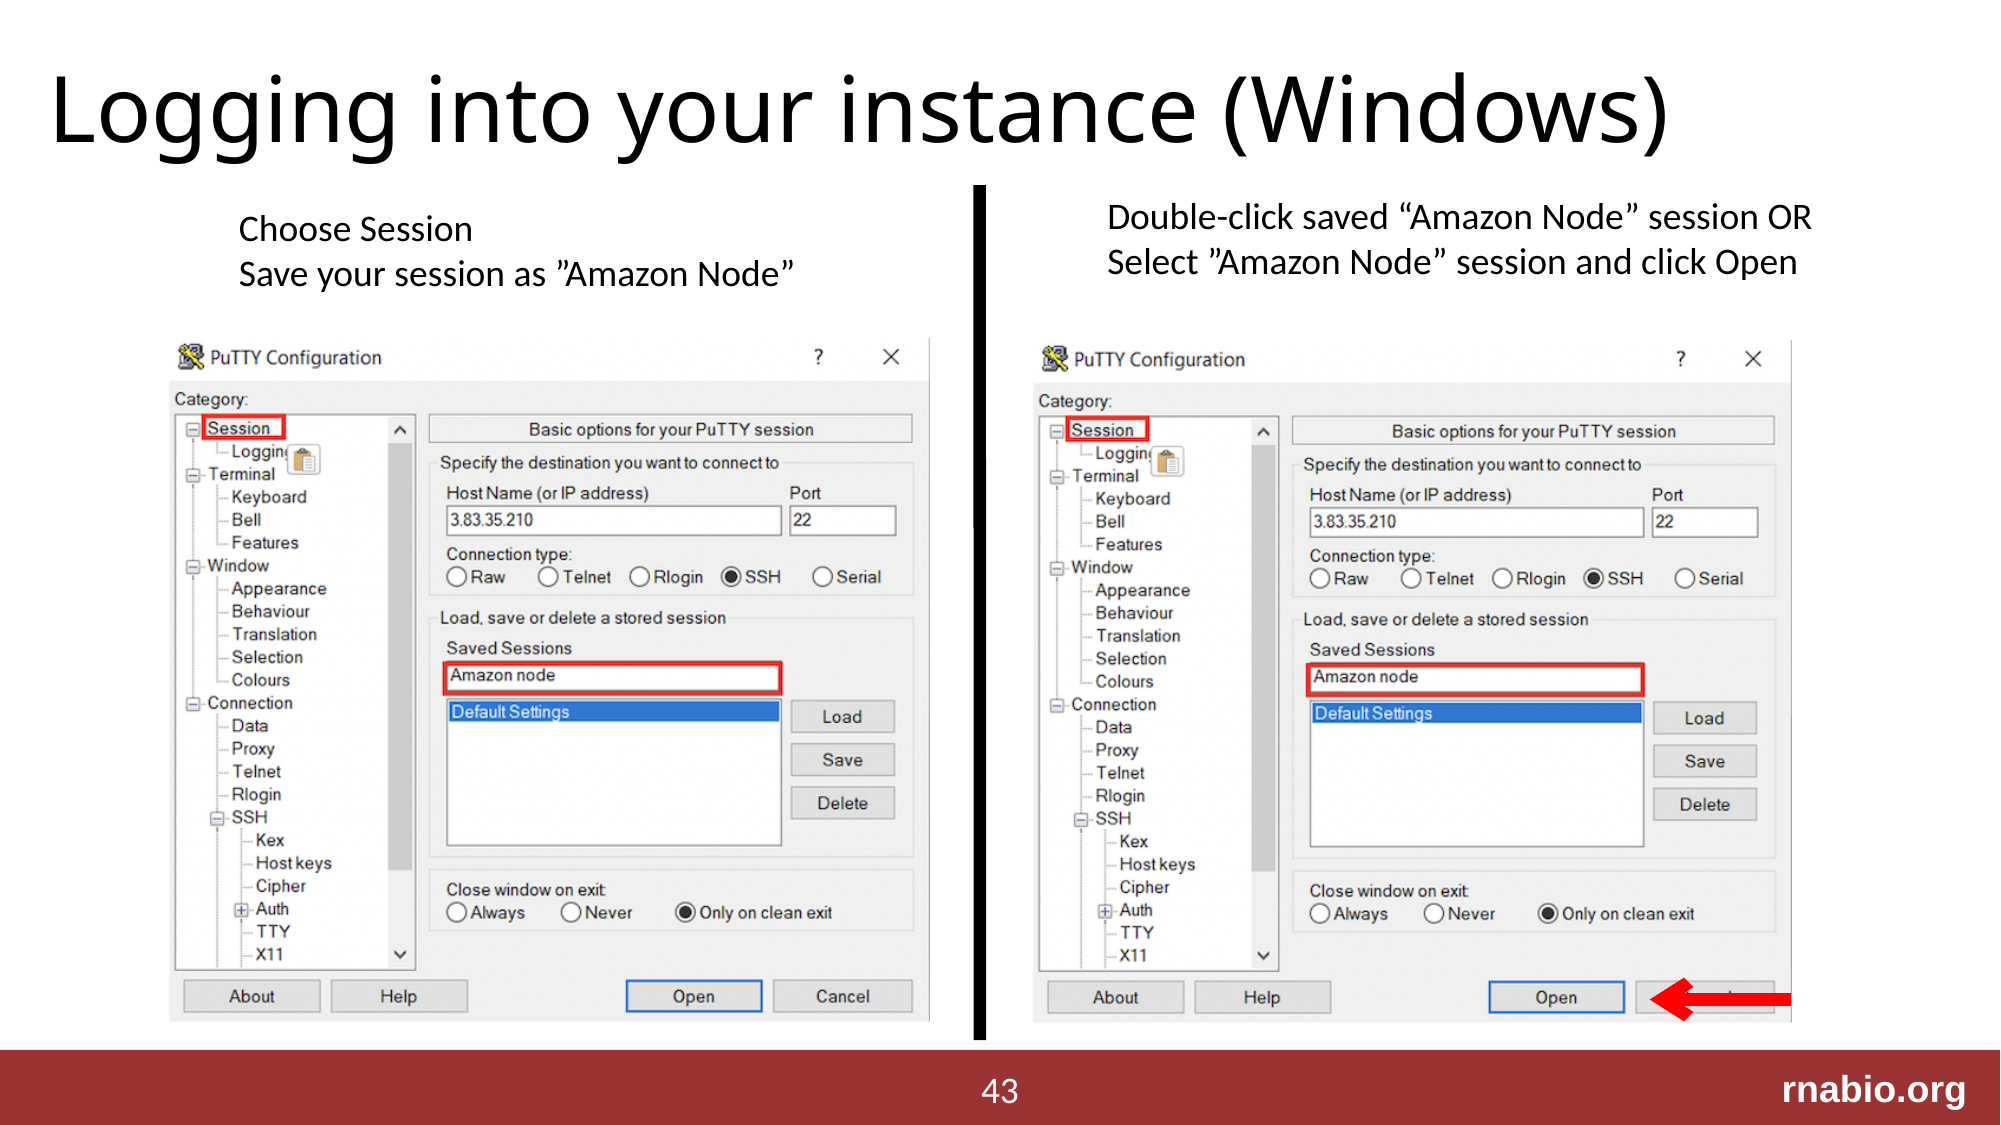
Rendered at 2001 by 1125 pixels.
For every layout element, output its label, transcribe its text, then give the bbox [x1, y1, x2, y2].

title Logging into your instance (Windows) [33, 19, 1967, 207]
text_box Choose Session Save your session as ”Amazon Node” [224, 196, 812, 302]
picture [164, 338, 930, 1023]
text_box Double-click saved “Amazon Node” session OR Select ”Amazon Node” session and click Open [1092, 184, 1829, 290]
picture [1028, 340, 1792, 1024]
